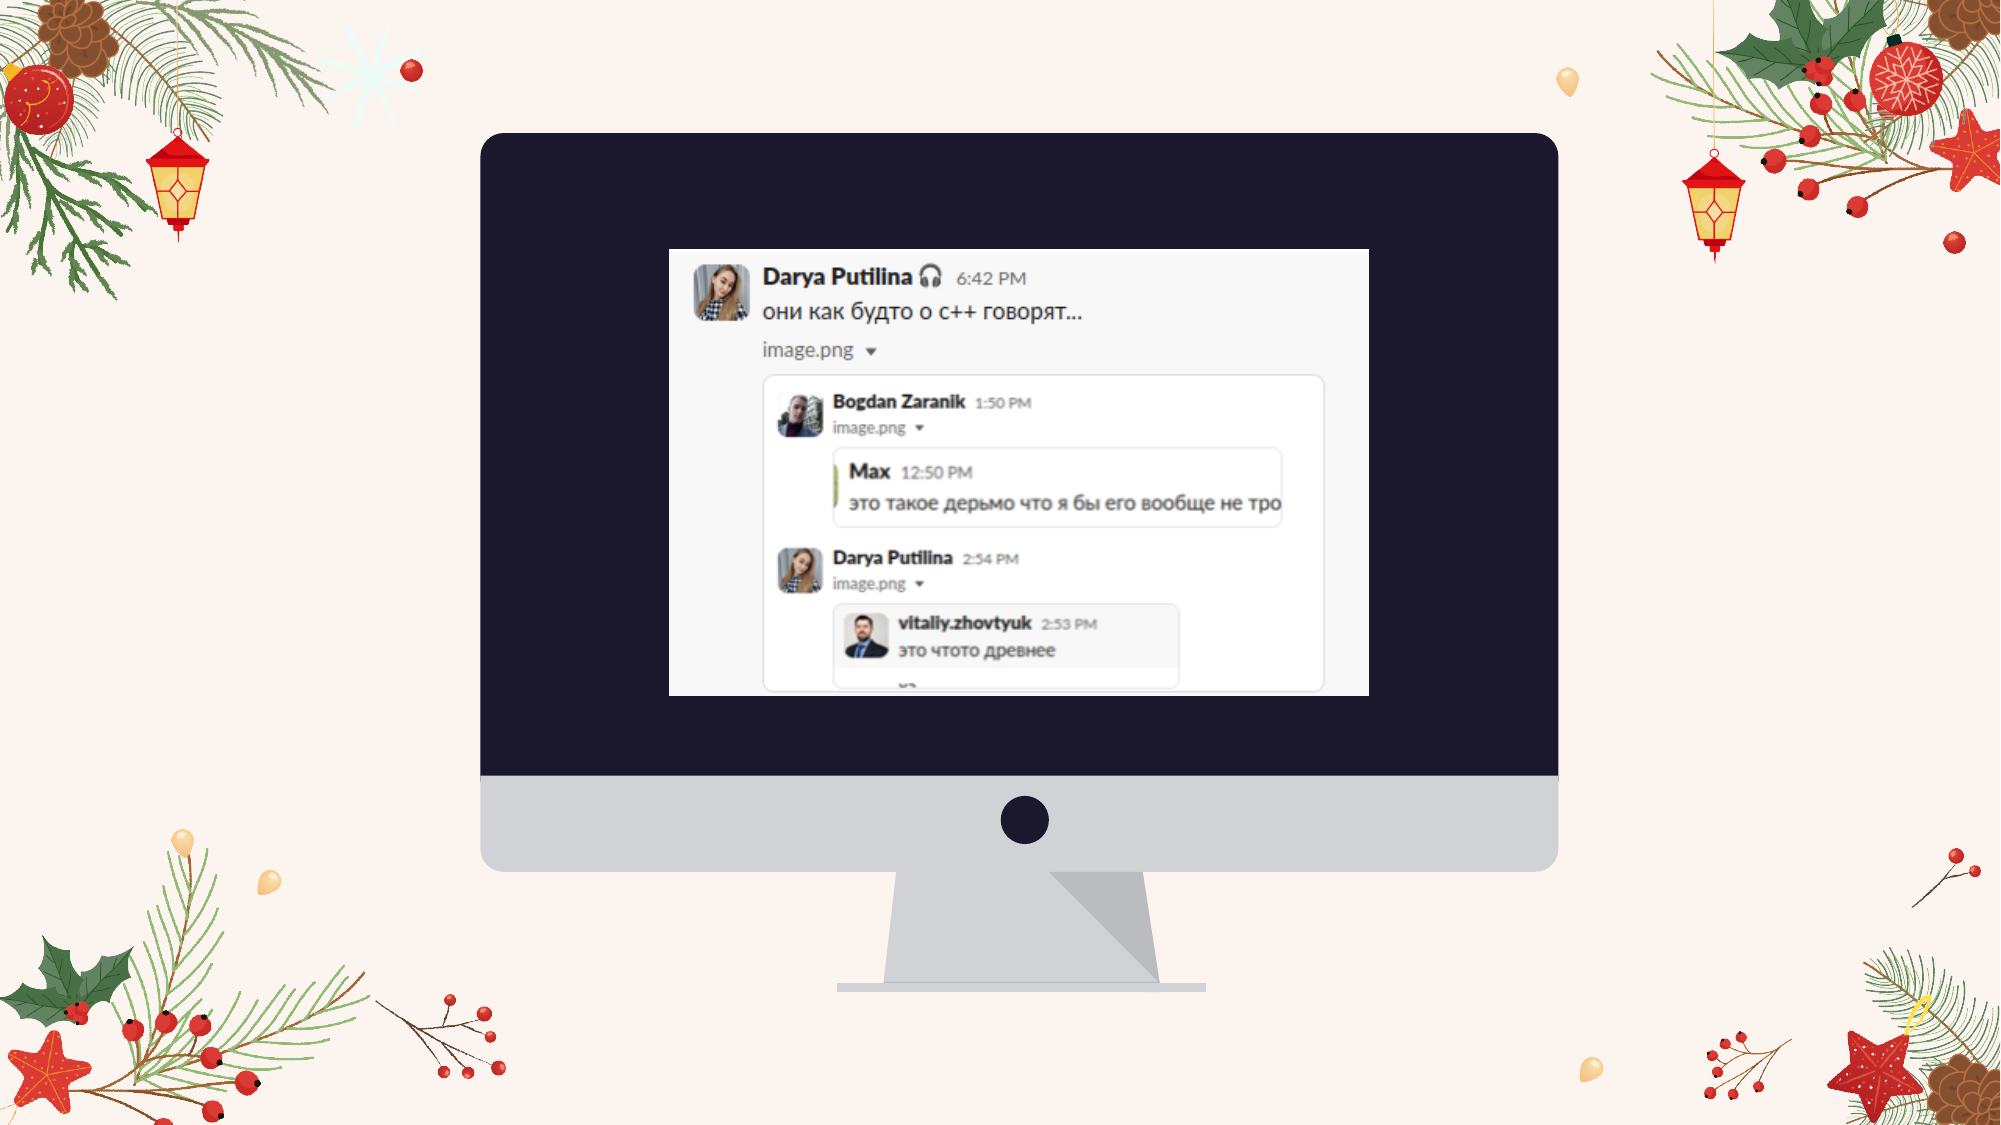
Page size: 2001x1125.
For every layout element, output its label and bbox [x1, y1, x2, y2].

picture [0, 829, 371, 1125]
picture [375, 994, 506, 1079]
picture [1650, 0, 2001, 264]
picture [668, 249, 1370, 696]
text_box [479, 131, 1560, 994]
picture [1572, 1053, 1607, 1087]
picture [1943, 231, 1966, 254]
picture [0, 0, 423, 302]
picture [1556, 67, 1579, 97]
picture [1911, 848, 1981, 908]
picture [1704, 1031, 1792, 1100]
picture [1827, 947, 2001, 1125]
